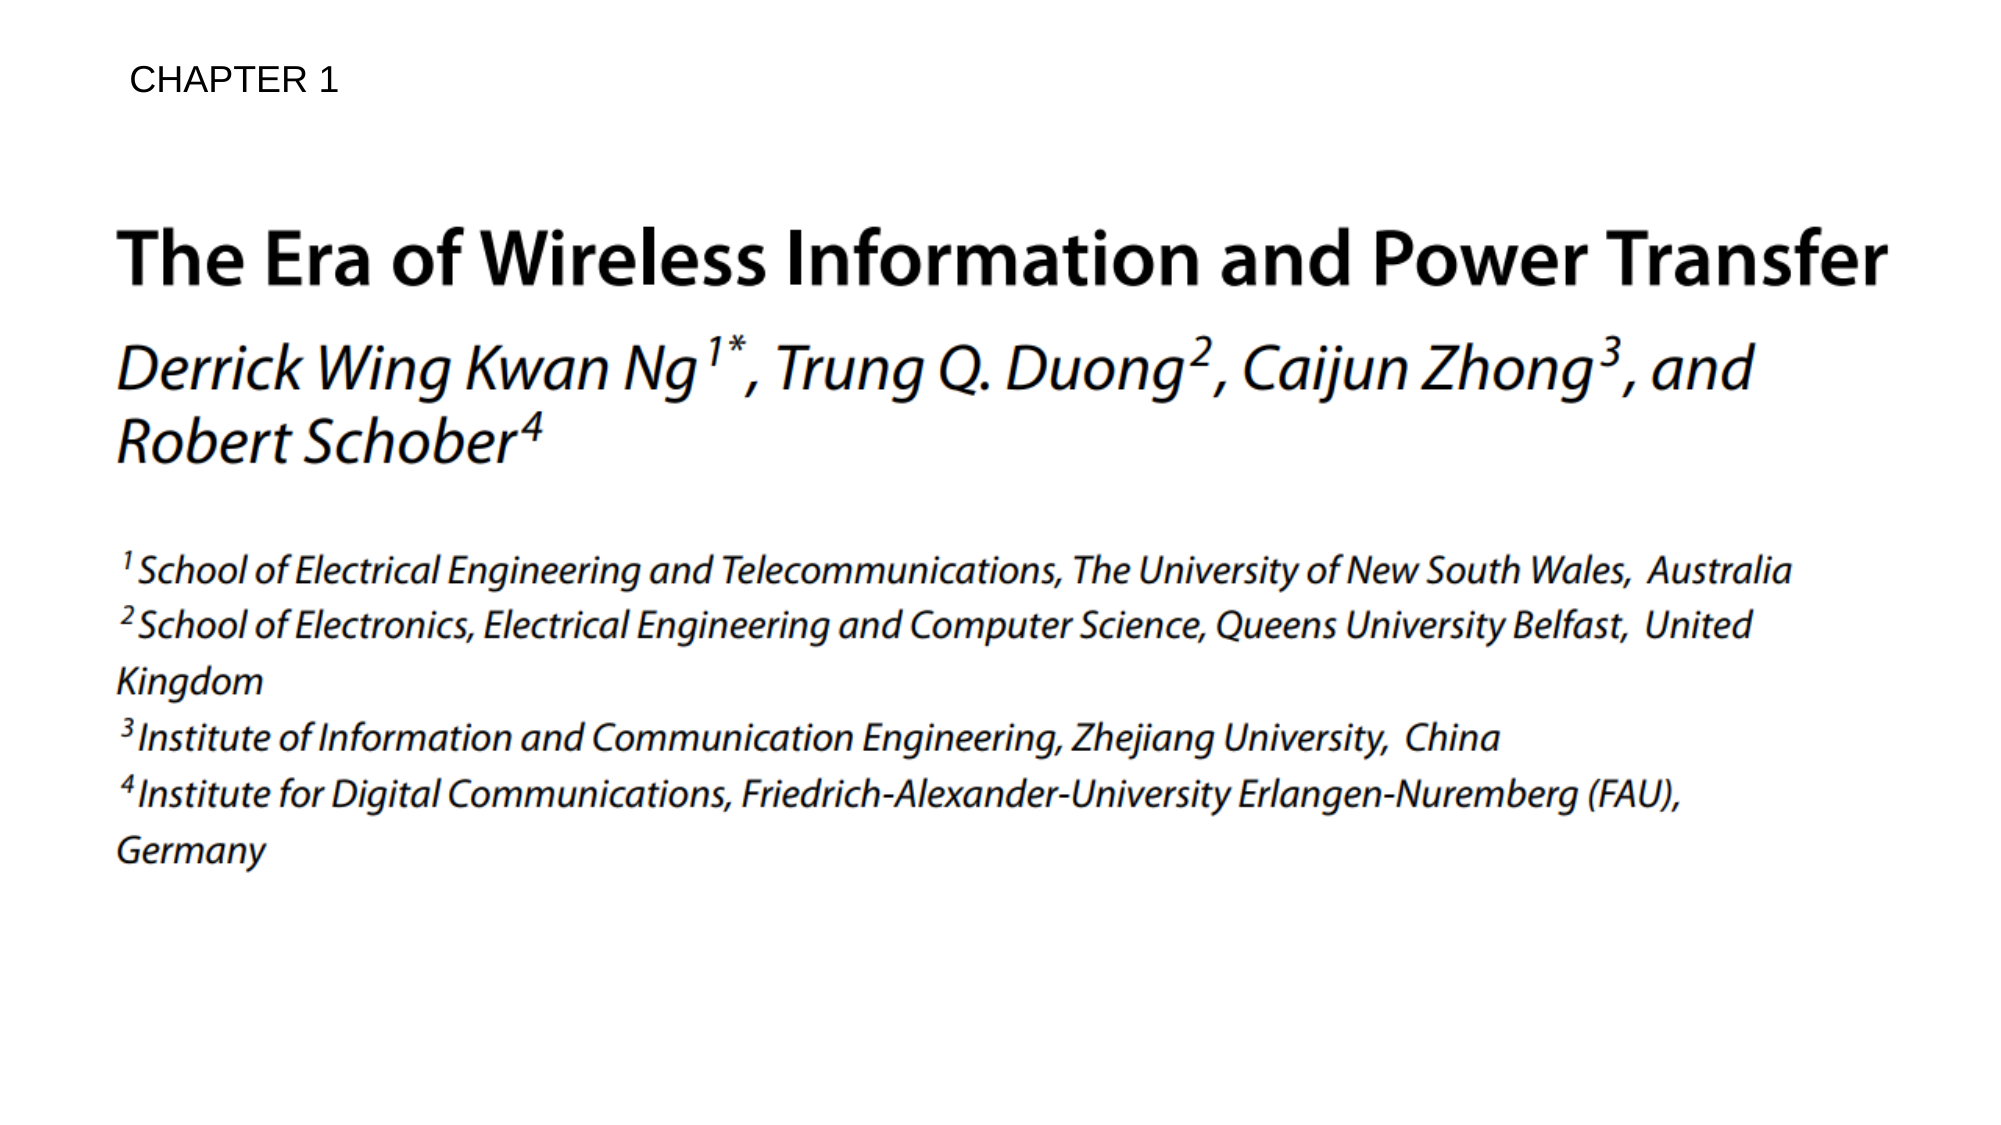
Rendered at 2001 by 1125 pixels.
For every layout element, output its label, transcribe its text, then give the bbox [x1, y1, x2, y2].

text_box CHAPTER 1 [114, 48, 355, 108]
picture [87, 202, 1913, 923]
